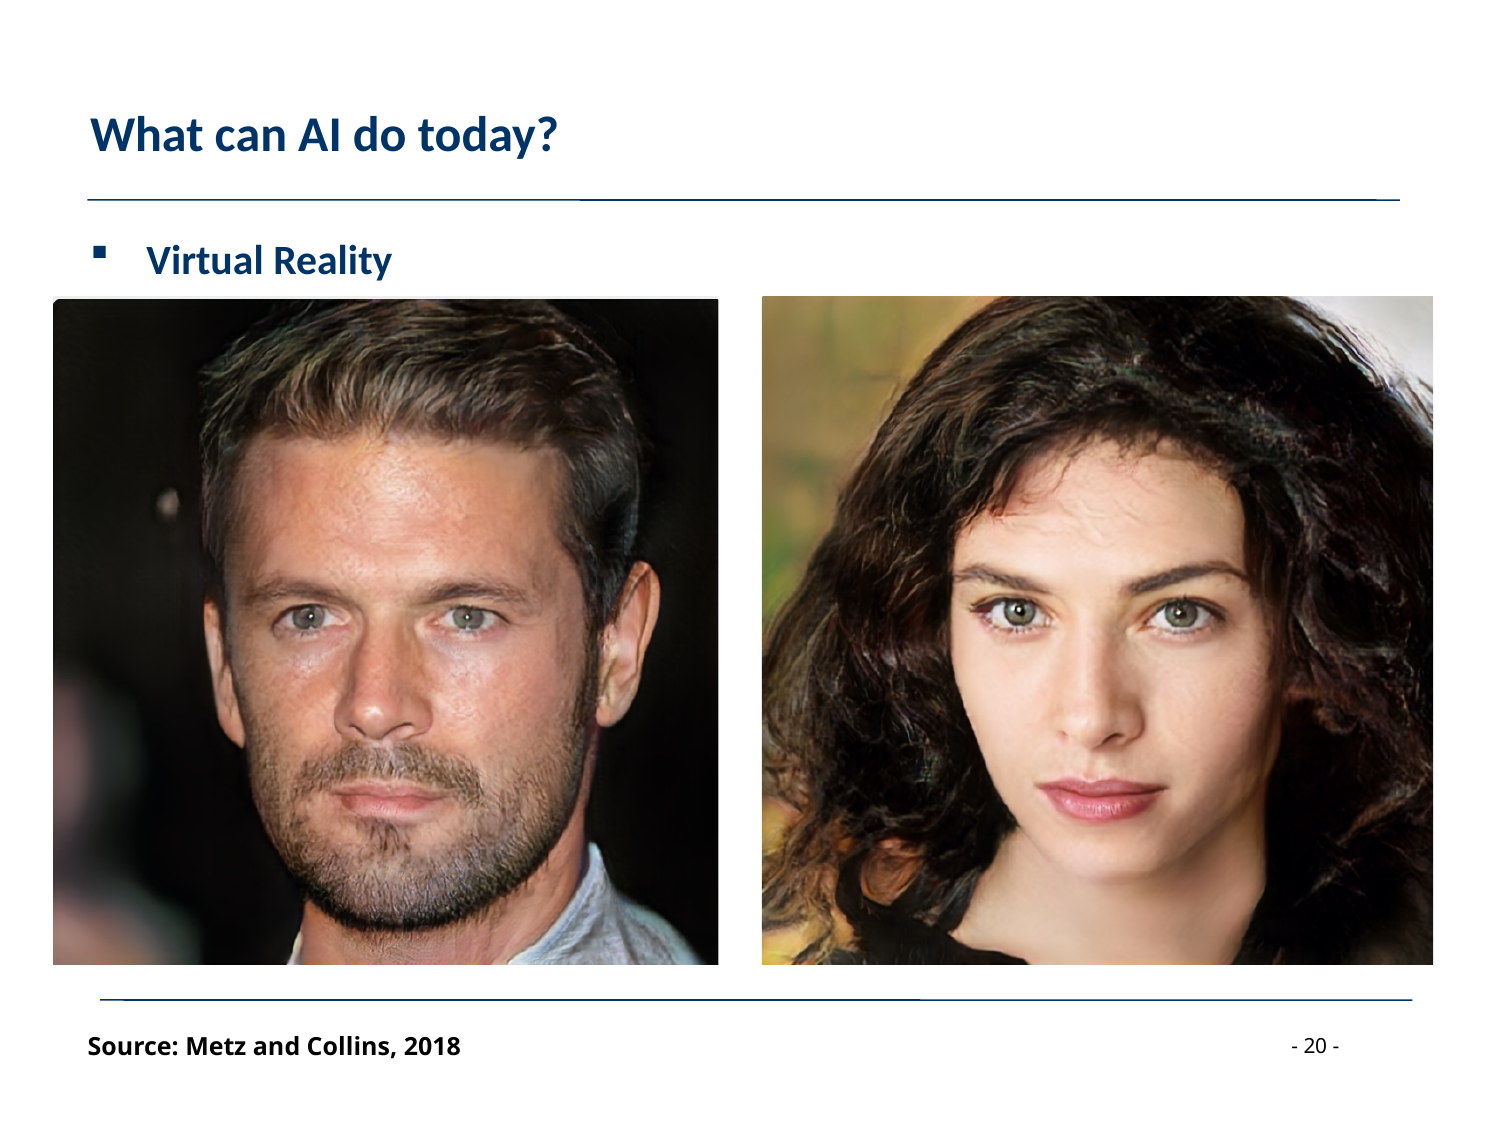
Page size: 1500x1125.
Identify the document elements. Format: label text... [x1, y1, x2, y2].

picture [761, 295, 1434, 966]
list Virtual Reality [75, 224, 1425, 968]
title What can AI do today? [75, 37, 1425, 224]
picture [52, 295, 719, 966]
text_box Source: Metz and Collins, 2018 [72, 1023, 1363, 1068]
